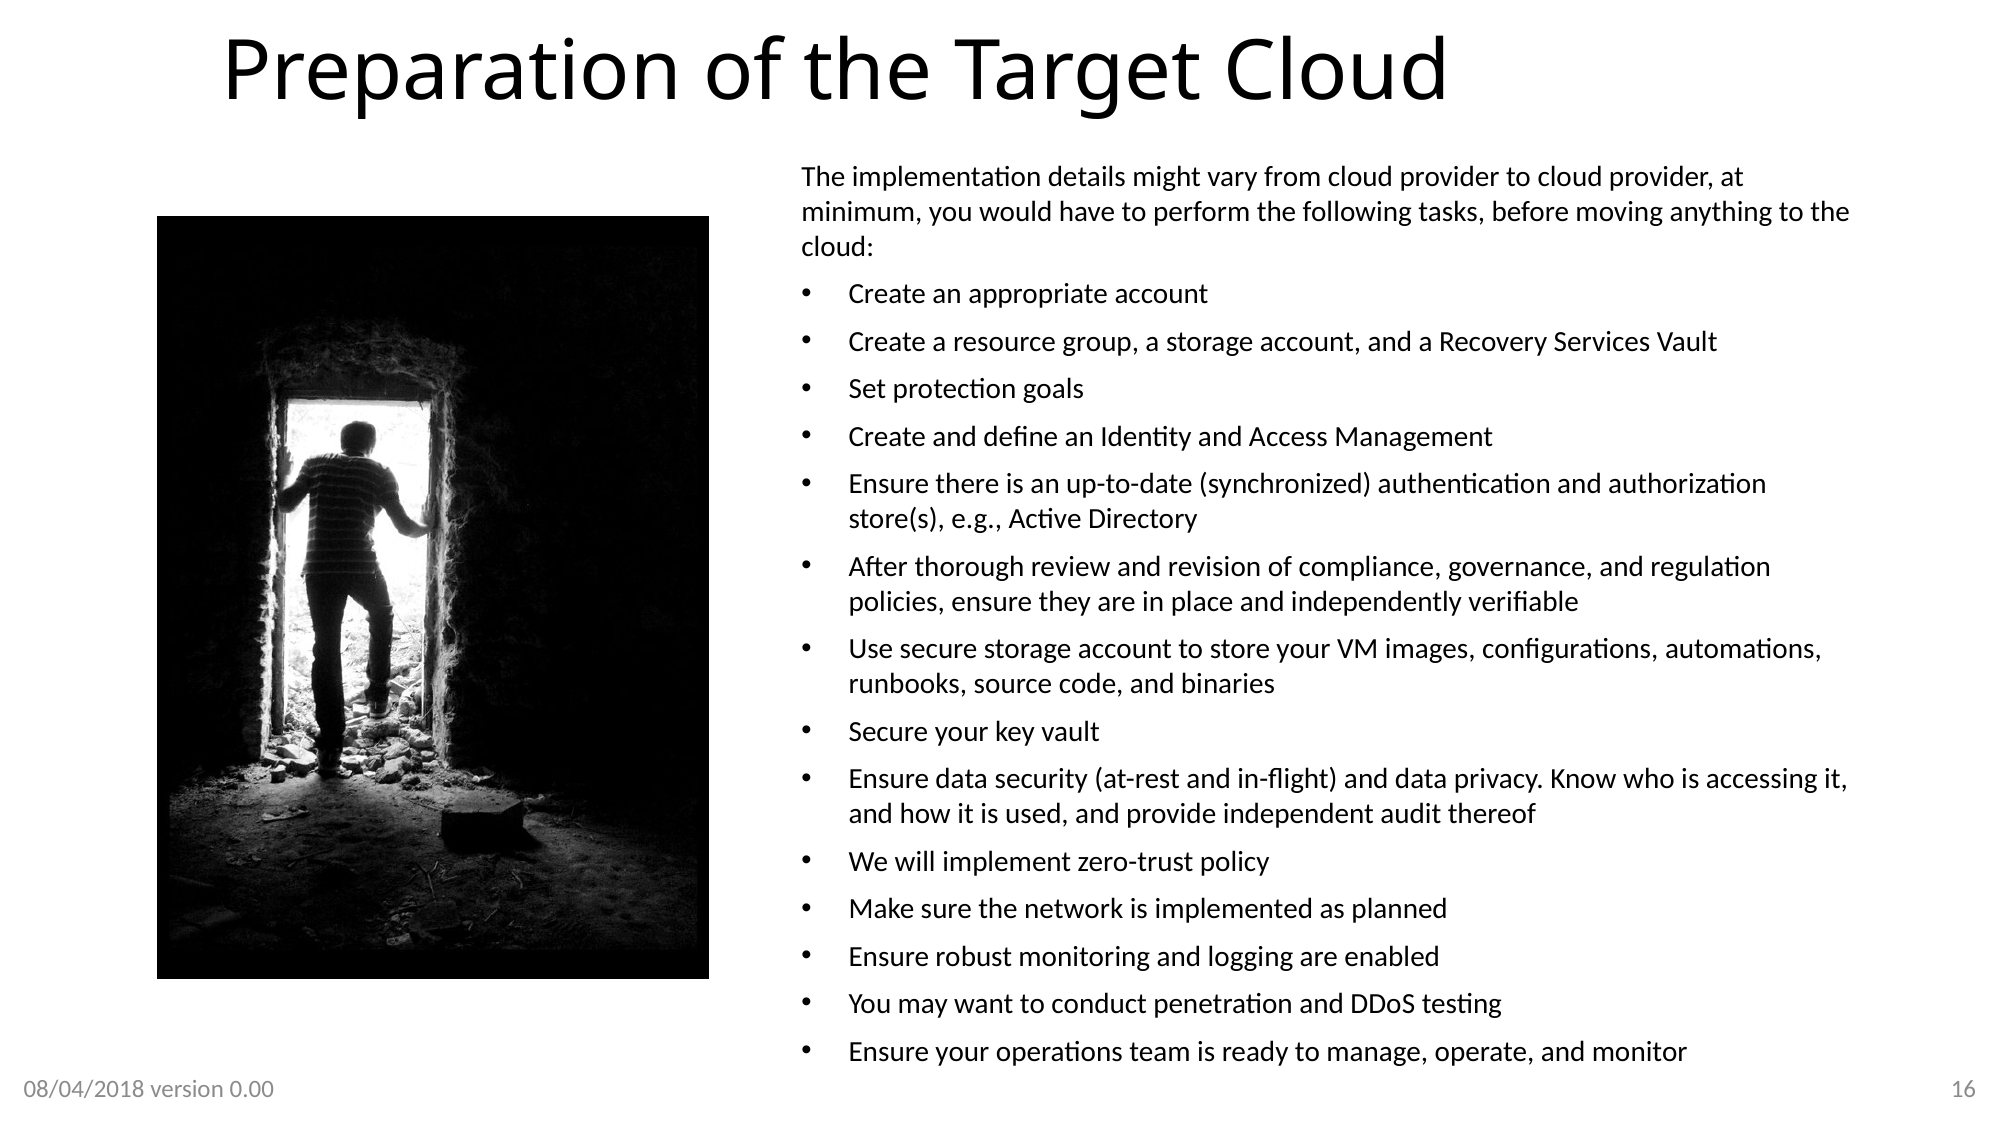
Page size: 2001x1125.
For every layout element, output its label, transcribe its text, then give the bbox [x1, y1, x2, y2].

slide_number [8, 1057, 459, 1118]
text_box Preparation of the Target Cloud [206, 8, 1604, 124]
picture [157, 216, 709, 979]
text_box The implementation details might vary from cloud provider to cloud provider, at minimum, you would have to perform the following tasks, before moving anything to the cloud: Create an appropriate account Create a resource group, a storage account, and a Recovery Services Vault Set protection goals Create and define an Identity and Access Management Ensure there is an up-to-date (synchronized) authentication and authorization store(s), e.g., Active Directory After thorough review and revision of compliance, governance, and regulation policies, ensure they are in place and independently verifiable Use secure storage account to store your VM images, configurations, automations, runbooks, source code, and binaries Secure your key vault Ensure data security (at-rest and in-flight) and data privacy. Know who is accessing it, and how it is used, and provide independent audit thereof We will implement zero-trust policy Make sure the network is implemented as planned Ensure robust monitoring and logging are enabled You may want to conduct penetration and DDoS testing Ensure your operations team is ready to manage, operate, and monitor [786, 149, 1873, 1075]
slide_number 16 [1541, 1057, 1992, 1118]
